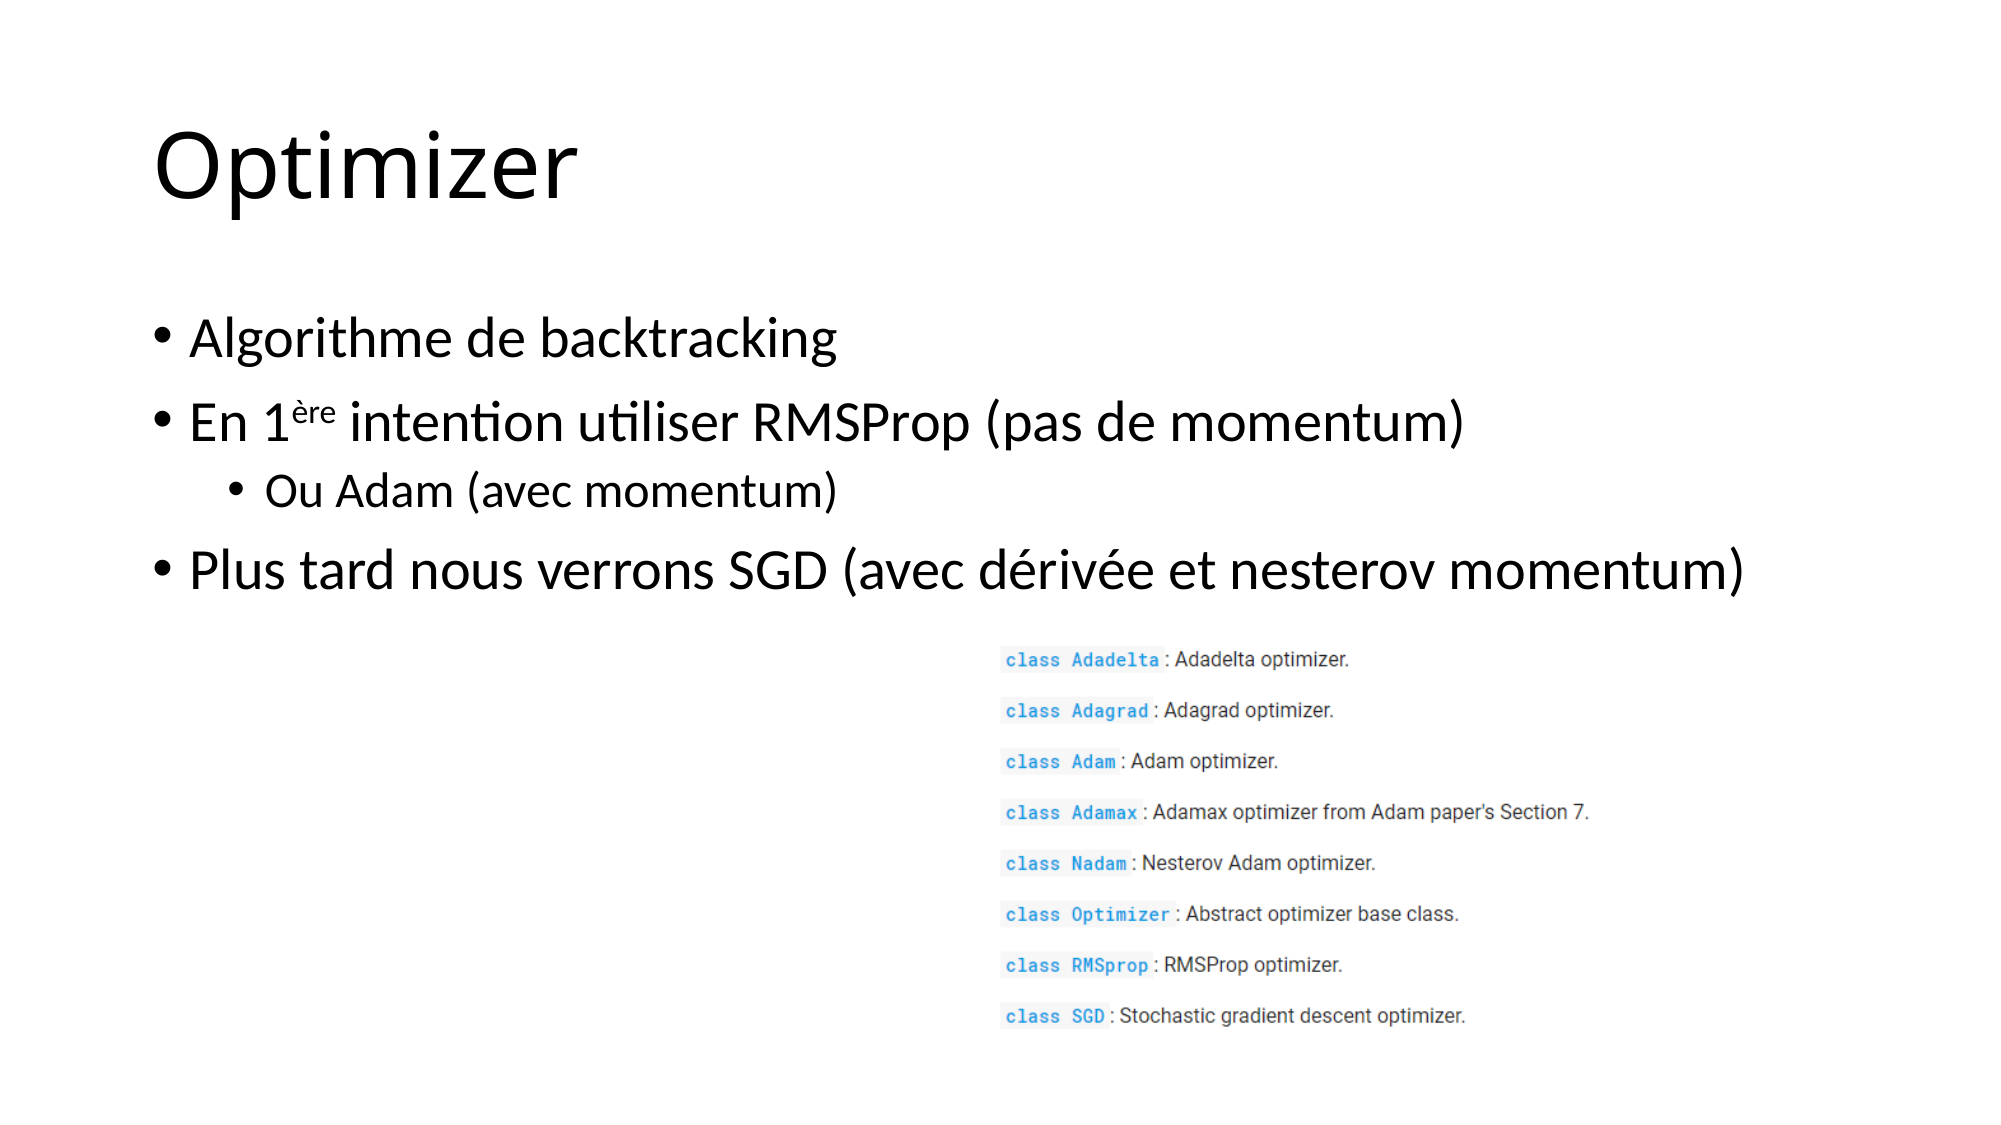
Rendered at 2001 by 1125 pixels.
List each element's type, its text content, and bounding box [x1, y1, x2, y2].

title Optimizer [137, 59, 1863, 278]
picture [998, 641, 1599, 1042]
list Algorithme de backtracking En 1ère intention utiliser RMSProp (pas de momentum) Ou Adam (avec momentum) Plus tard nous verrons SGD (avec dérivée et nesterov momentum) [137, 299, 1863, 1014]
